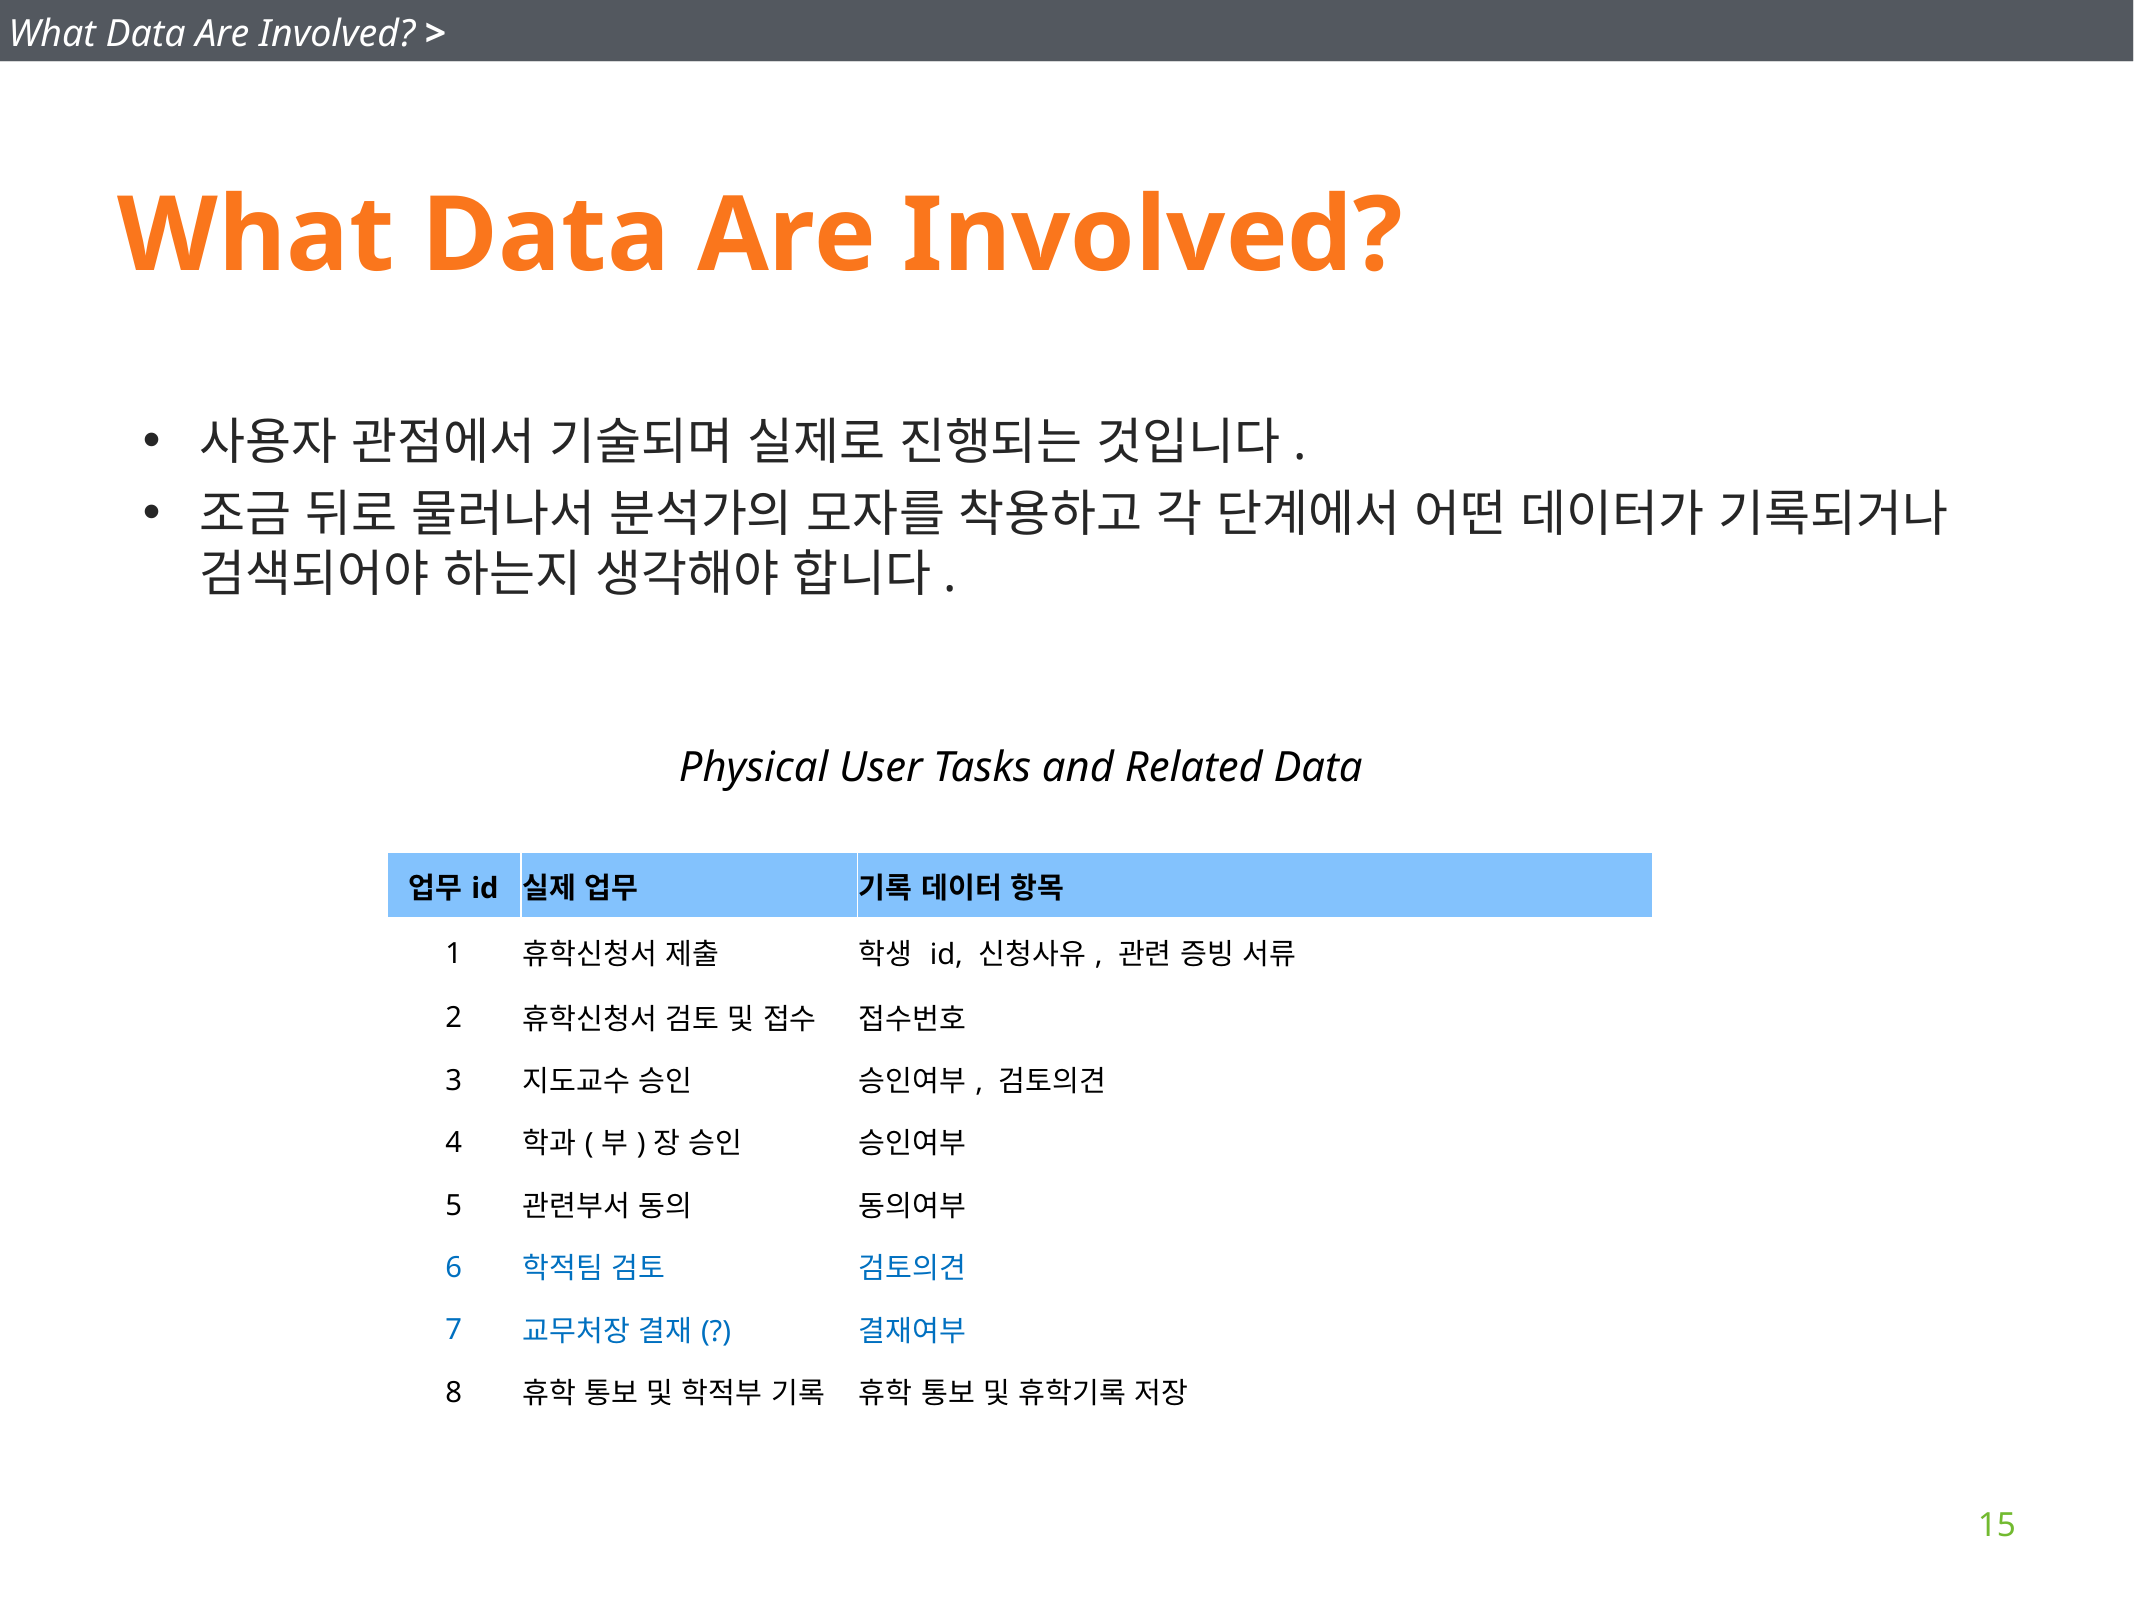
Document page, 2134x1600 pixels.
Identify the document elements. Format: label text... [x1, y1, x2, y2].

table_cell 1 [388, 919, 520, 984]
table_cell 학생 id, 신청사유, 관련 증빙 서류 [858, 919, 1652, 984]
table_cell 승인여부, 검토의견 [858, 1048, 1652, 1108]
table_cell 6 [388, 1235, 520, 1296]
table_cell 지도교수 승인 [522, 1048, 857, 1108]
table_cell 결재여부 [858, 1297, 1652, 1358]
table_cell 교무처장 결재(?) [522, 1297, 857, 1358]
table_cell 학적팀 검토 [522, 1235, 857, 1296]
table_cell 휴학신청서 검토 및 접수 [522, 985, 857, 1046]
table_cell 승인여부 [858, 1110, 1652, 1171]
table_cell 검토의견 [858, 1235, 1652, 1296]
text_box What Data Are Involved? > [0, 0, 506, 62]
table_cell 5 [388, 1173, 520, 1233]
table_cell 접수번호 [858, 985, 1652, 1046]
table_cell 7 [388, 1297, 520, 1358]
table_cell 2 [388, 985, 520, 1046]
table_cell 8 [388, 1360, 520, 1420]
table_header 업무id [388, 853, 520, 917]
table_header 기록 데이터 항목 [858, 853, 1652, 917]
text_box Physical User Tasks and Related Data [663, 732, 1378, 798]
table_cell 4 [388, 1110, 520, 1171]
table_cell 휴학신청서 제출 [522, 919, 857, 984]
table_cell 3 [388, 1048, 520, 1108]
title What Data Are Involved? [106, 130, 2028, 327]
table_cell 휴학 통보 및 휴학기록 저장 [858, 1360, 1652, 1420]
table_cell 동의여부 [858, 1173, 1652, 1233]
slide_number 15 [1918, 1493, 2028, 1558]
table_header 실제 업무 [522, 853, 857, 917]
table_cell 관련부서 동의 [522, 1173, 857, 1233]
table_cell 학과(부)장 승인 [522, 1110, 857, 1171]
table_cell 휴학 통보 및 학적부 기록 [522, 1360, 857, 1420]
list 사용자 관점에서 기술되며 실제로 진행되는 것입니다. 조금 뒤로 물러나서 분석가의 모자를 착용하고 각 단계에서 어떤 데이터가 기록되거나 검색되어야 하는지 생각해야 합니다. [131, 378, 2000, 633]
